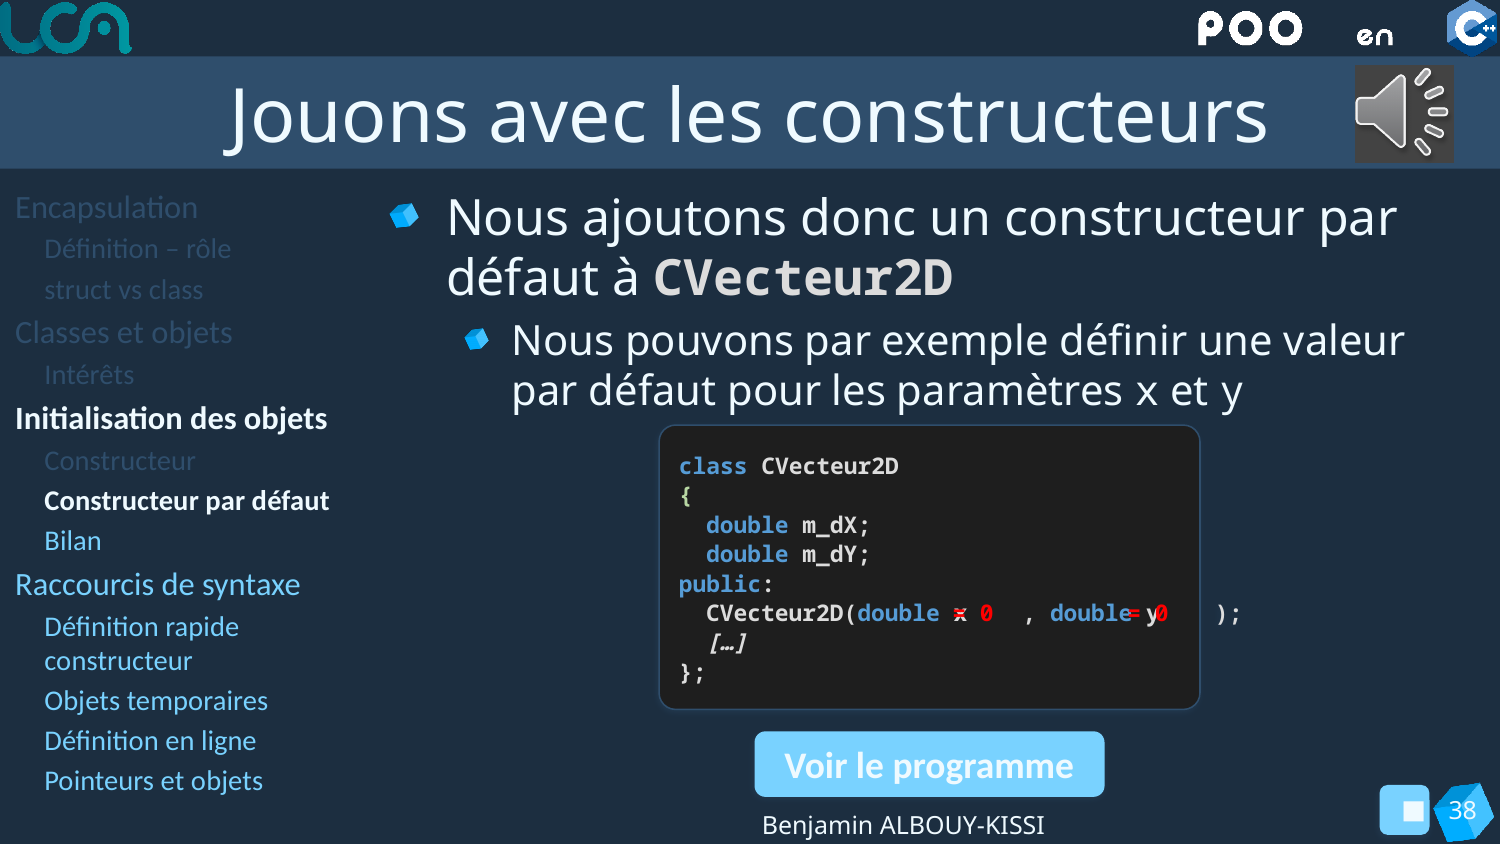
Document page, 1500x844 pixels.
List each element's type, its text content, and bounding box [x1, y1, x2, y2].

picture [404, 203, 419, 228]
slide_number 38 [1433, 789, 1494, 835]
picture [389, 217, 395, 228]
picture [1354, 64, 1455, 165]
list Nous ajoutons donc un constructeur par défaut à CVecteur2D Nous pouvons par exemple définir une valeur par défaut pour les paramètres x et y [375, 178, 1475, 806]
picture [1465, 835, 1494, 842]
text_box class CVecteur2D { double m_dX; double m_dY; public: CVecteur2D(double x , double y ); […] }; [658, 424, 1201, 711]
text_box ⏹ [1379, 784, 1430, 835]
picture [1476, 782, 1494, 789]
footer Benjamin ALBOUY-KISSI [374, 806, 1433, 844]
picture [464, 328, 472, 335]
list Encapsulation Définition – rôle struct vs class Classes et objets Intérêts Initialisation des objets Constructeur Constructeur par défaut Bilan Raccourcis de syntaxe Définition rapide constructeur Objets temporaires Définition en ligne Pointeurs et objets [0, 178, 375, 807]
picture [0, 2, 132, 54]
picture [477, 328, 489, 350]
picture [1194, 0, 1500, 57]
picture [1433, 835, 1445, 842]
text_box Voir le programme [754, 731, 1105, 797]
text_box = 0 [1112, 591, 1184, 634]
text_box = 0 [937, 591, 1009, 634]
picture [389, 203, 400, 212]
title Jouons avec les constructeurs [24, 56, 1475, 169]
